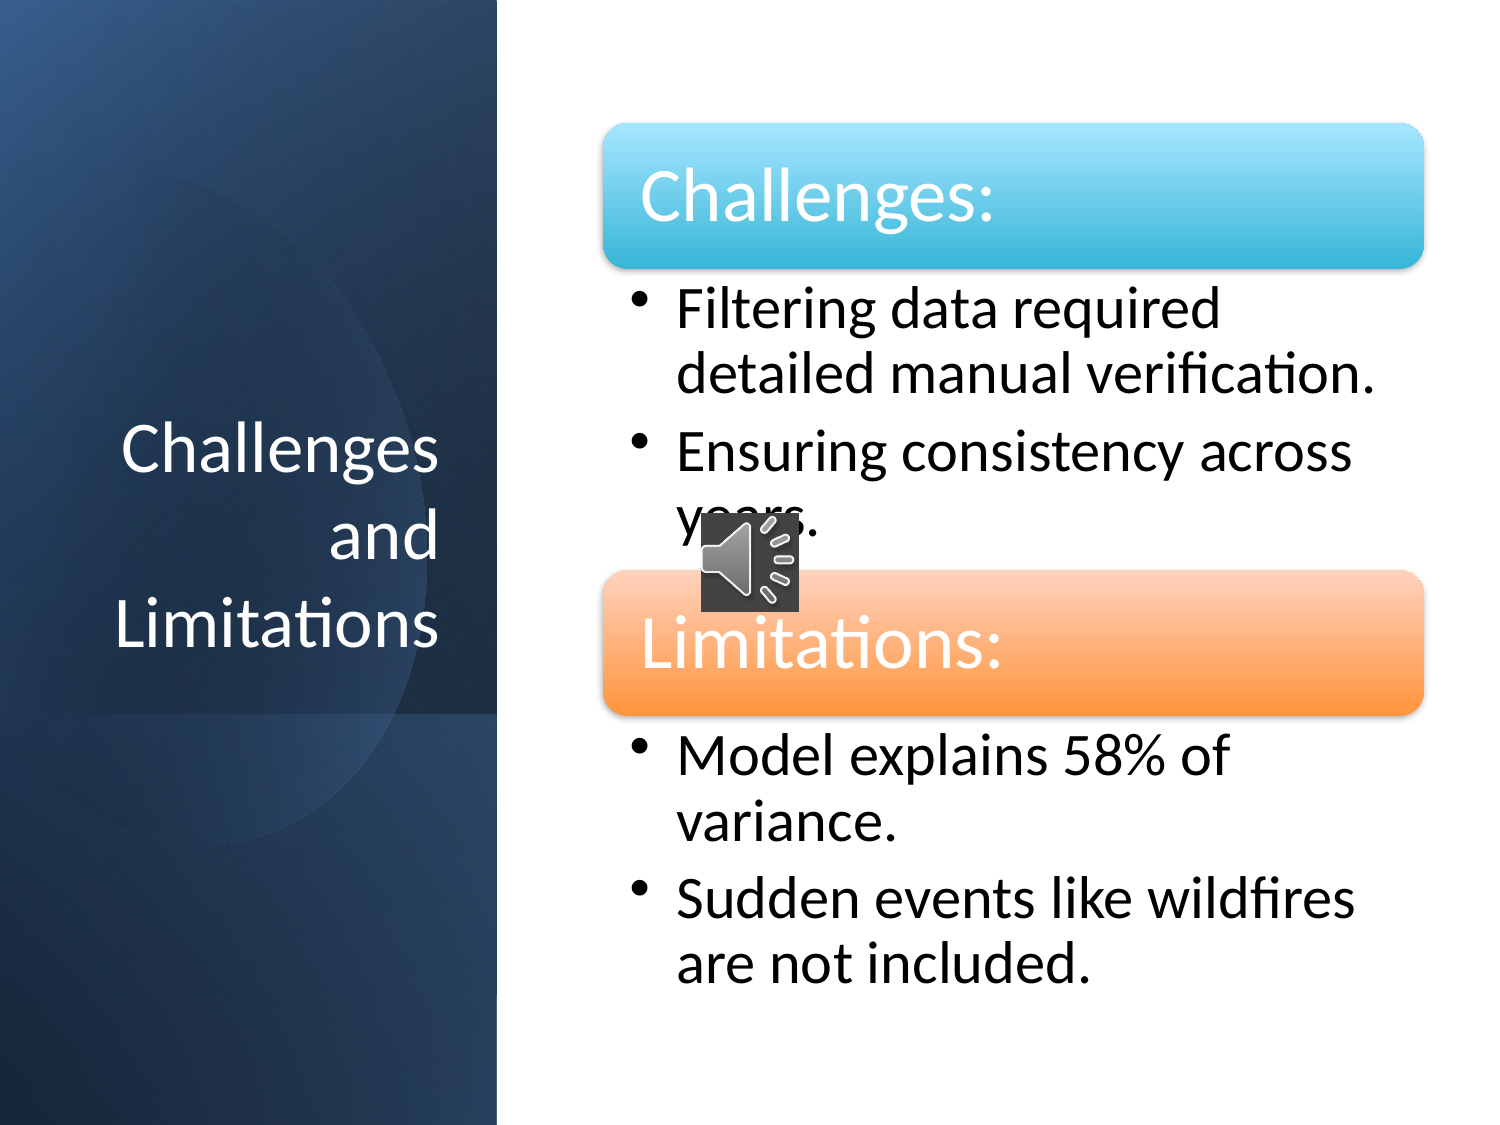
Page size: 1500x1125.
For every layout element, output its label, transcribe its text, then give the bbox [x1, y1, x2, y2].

text_box [499, 0, 1500, 1125]
picture [699, 512, 801, 613]
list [603, 122, 1424, 1018]
text_box [0, 0, 499, 1125]
title Challenges and Limitations [72, 276, 456, 670]
